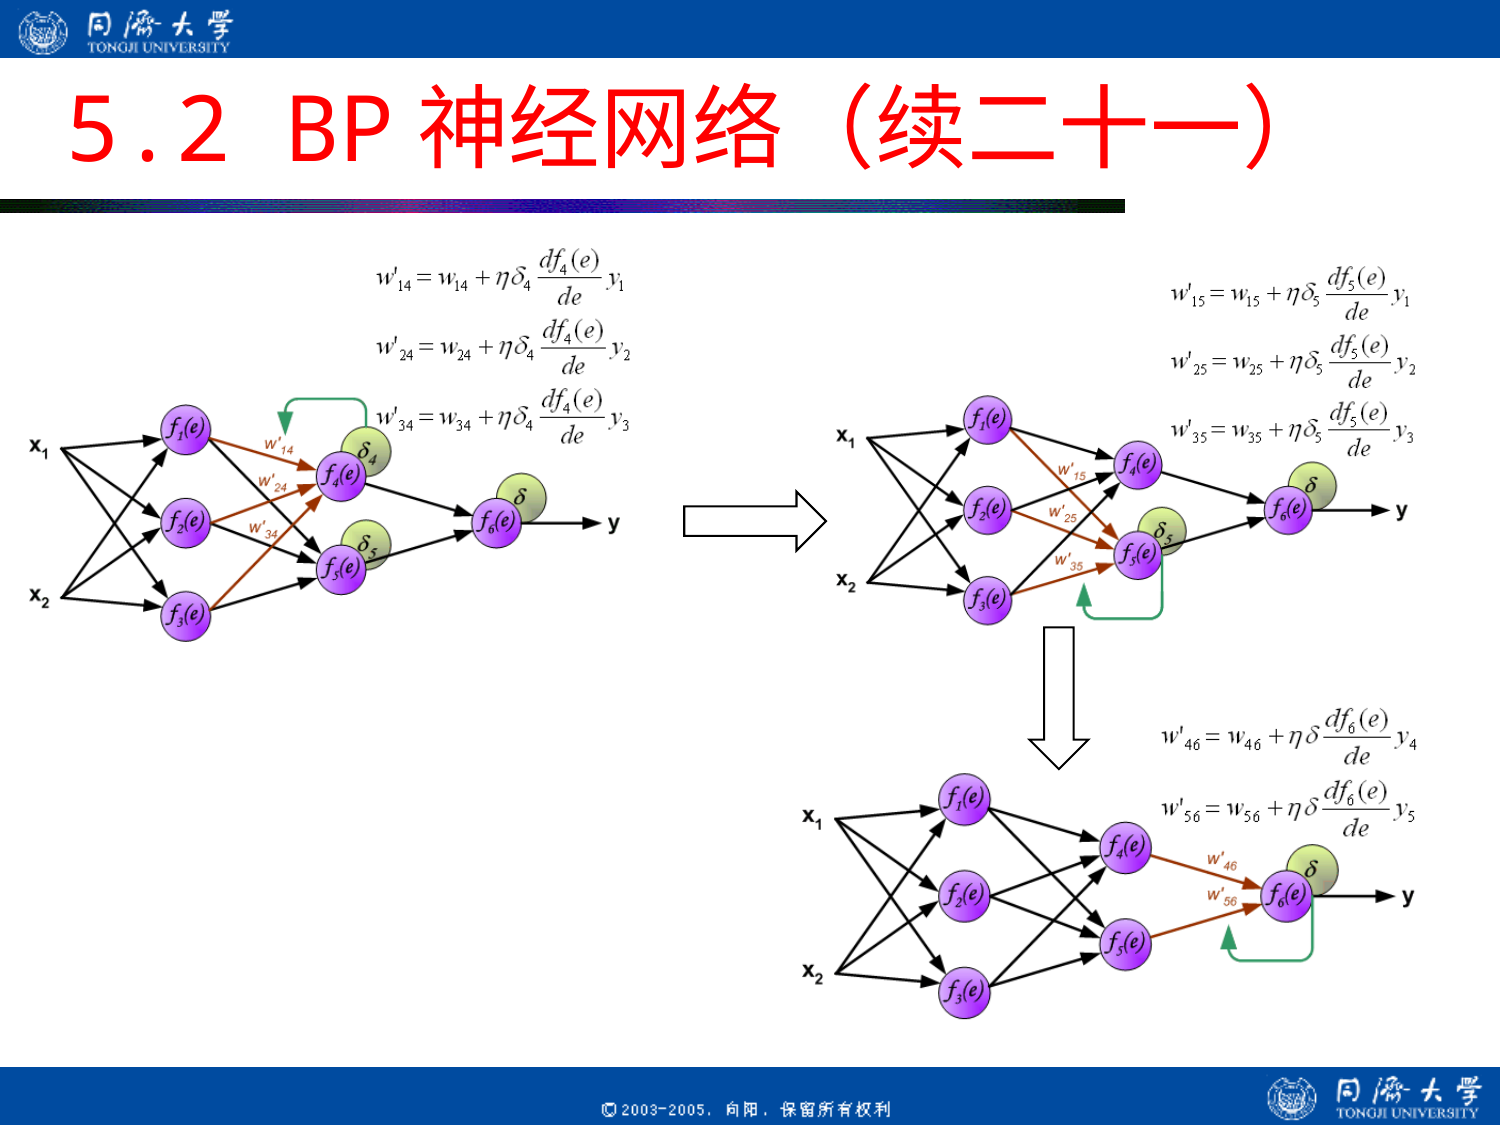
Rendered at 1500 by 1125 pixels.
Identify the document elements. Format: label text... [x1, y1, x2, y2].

picture [0, 199, 1125, 213]
title 5.2 BP神经网络（续二十一） [50, 62, 1388, 188]
text_box [1043, 642, 1075, 698]
picture [836, 260, 1423, 642]
picture [0, 0, 1500, 58]
text_box [683, 489, 828, 554]
picture [29, 243, 639, 659]
picture [802, 698, 1423, 1038]
picture [0, 1067, 1500, 1125]
